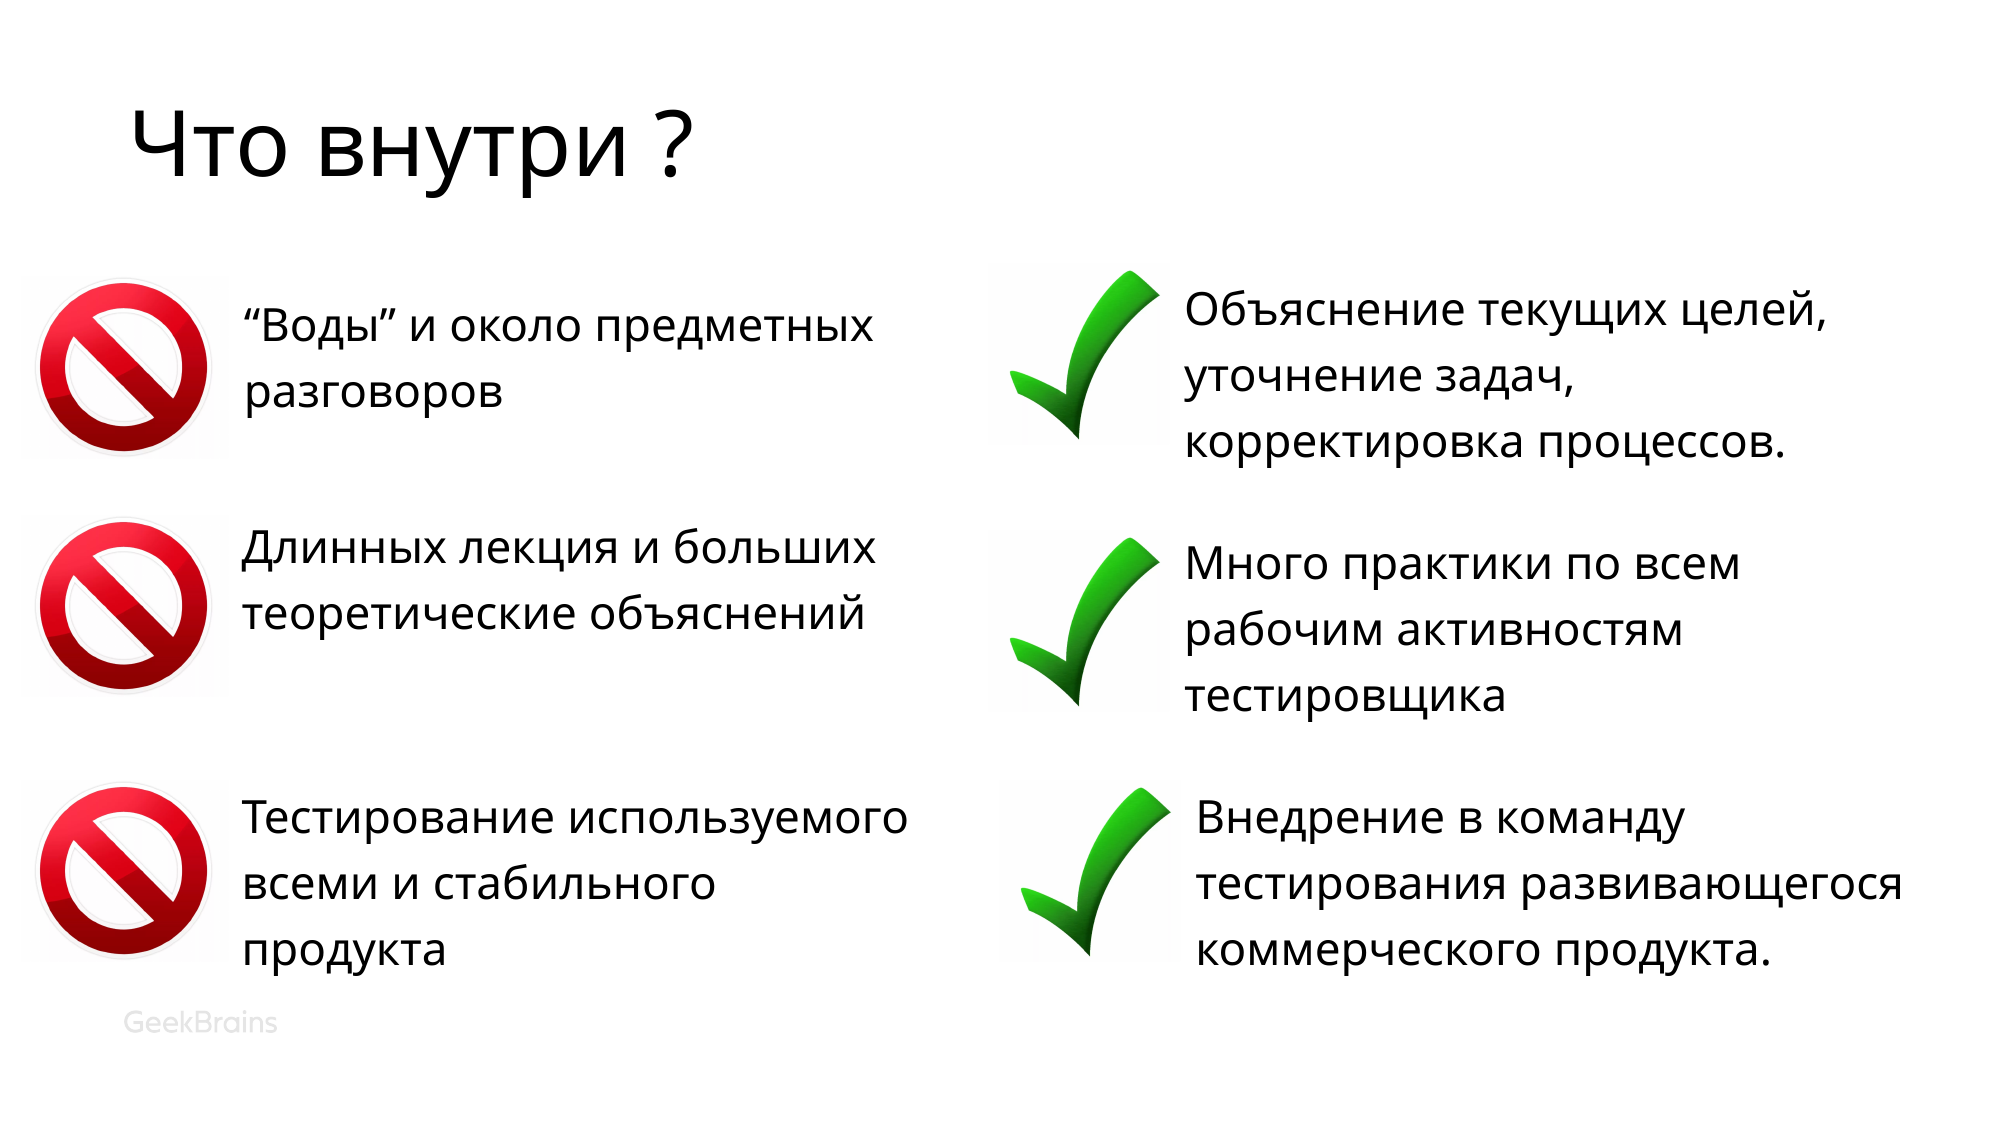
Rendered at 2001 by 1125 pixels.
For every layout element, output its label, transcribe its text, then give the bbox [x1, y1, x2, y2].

list Много практики по всем рабочим активностям тестировщика [1169, 515, 1811, 657]
list “Воды” и около предметных разговоров [230, 276, 908, 431]
list Объяснение текущих целей, уточнение задач, корректировка процессов. [1169, 261, 1932, 516]
list Тестирование используемого всеми и стабильного продукта [226, 768, 943, 911]
list Внедрение в команду тестирования развивающегося коммерческого продукта. [1180, 768, 1964, 1023]
picture [988, 530, 1170, 713]
list Длинных лекция и больших теоретические объяснений [226, 499, 906, 642]
picture [20, 276, 229, 459]
picture [20, 514, 229, 697]
picture [999, 780, 1181, 962]
picture [988, 263, 1170, 445]
picture [20, 780, 229, 962]
title Что внутри ? [113, 75, 1887, 205]
picture [124, 1010, 277, 1033]
